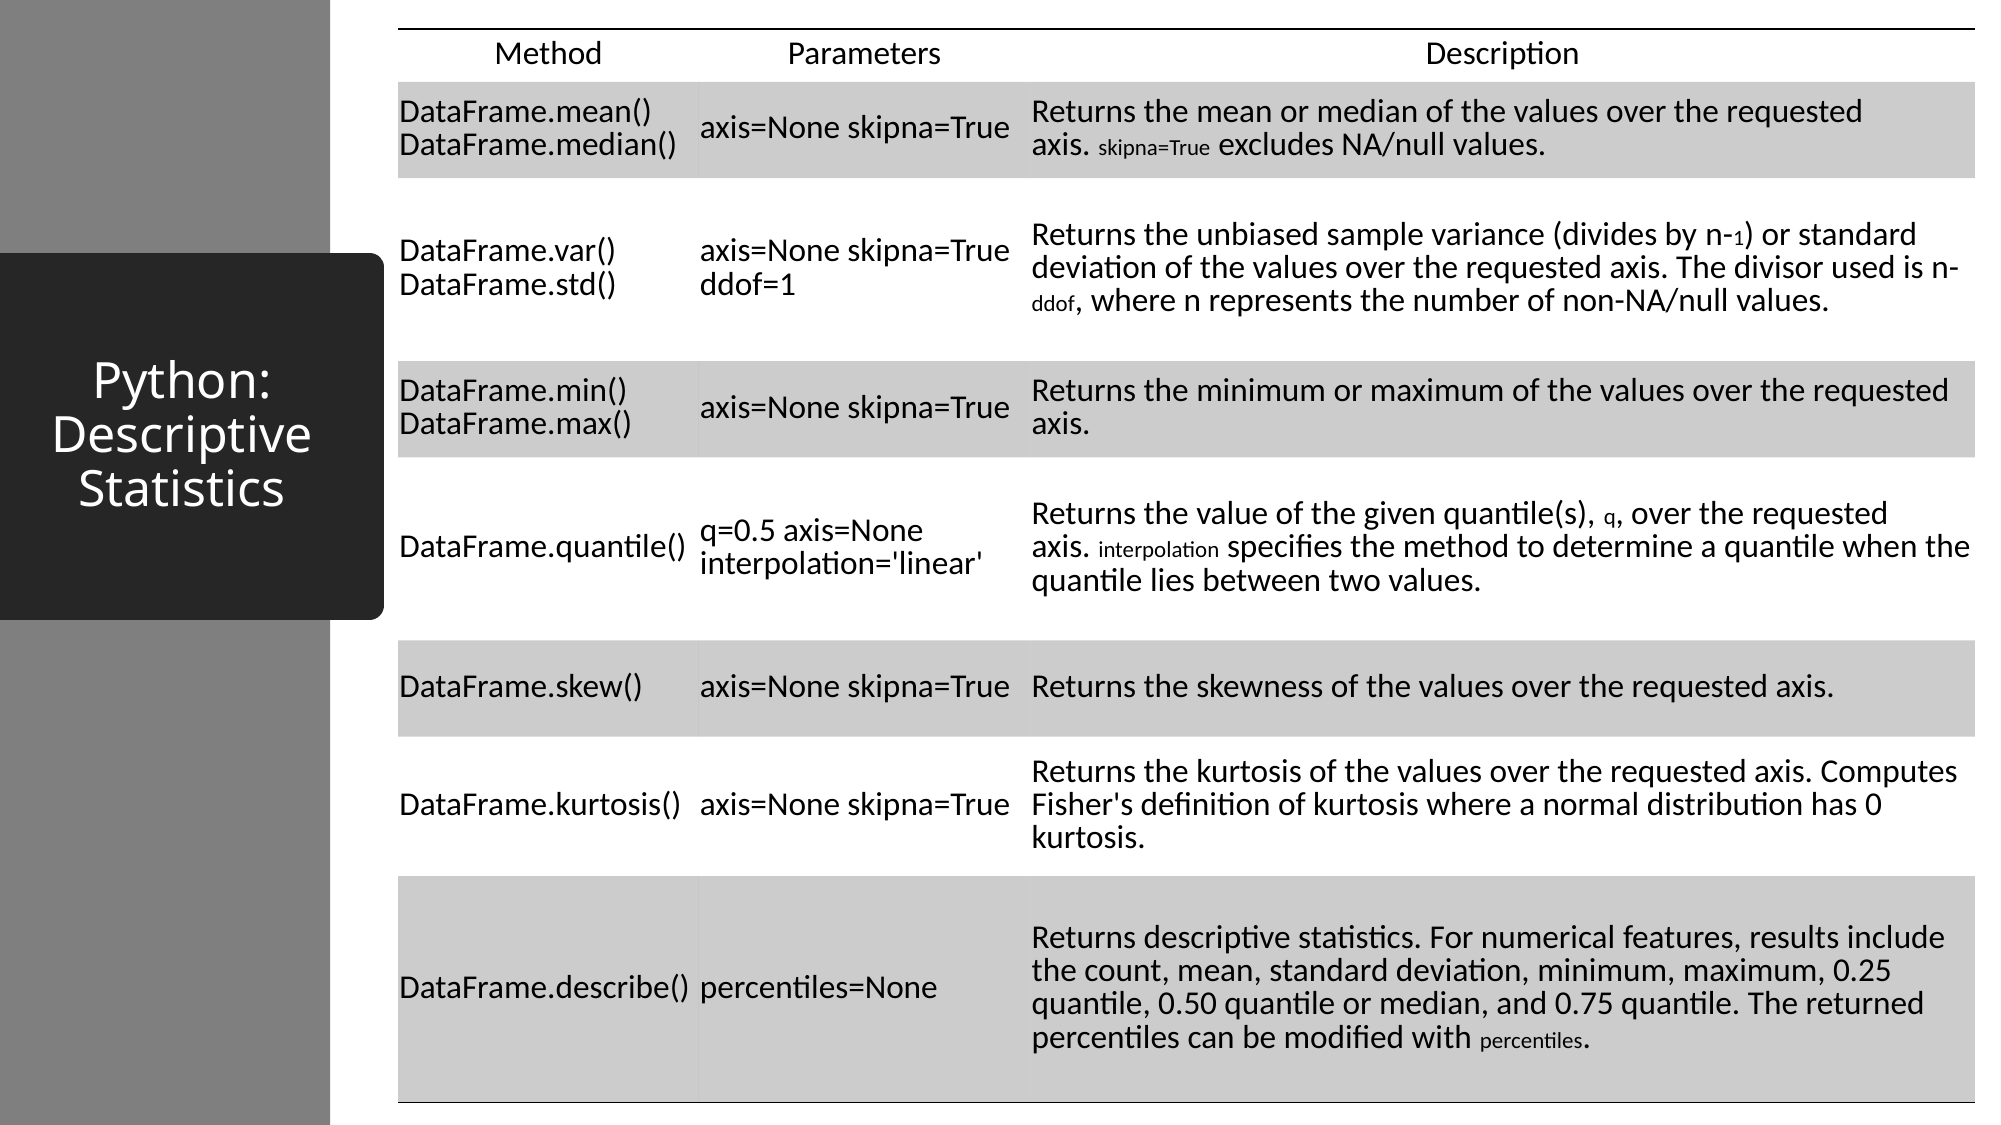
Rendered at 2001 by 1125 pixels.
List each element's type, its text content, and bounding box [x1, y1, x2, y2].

table_cell Returns descriptive statistics. For numerical features, results include the count, mean, standard deviation, minimum, maximum, 0.25 quantile, 0.50 quantile or median, and 0.75 quantile. The returned percentiles can be modified with percentiles. [1031, 876, 1975, 1102]
table_cell DataFrame.quantile() [398, 457, 699, 640]
table_cell Returns the value of the given quantile(s), q, over the requested axis. interpolation specifies the method to determine a quantile when the quantile lies between two values. [1031, 457, 1975, 640]
table_cell DataFrame.var() DataFrame.std() [398, 178, 699, 361]
table_header Parameters [699, 30, 1031, 82]
text_box [0, 606, 331, 1125]
table_cell percentiles=None [699, 876, 1031, 1102]
table_cell DataFrame.describe() [398, 876, 699, 1102]
table_cell axis=None skipna=True [699, 640, 1031, 737]
table_cell axis=None skipna=True [699, 737, 1031, 876]
table_cell Returns the unbiased sample variance (divides by n-1) or standard deviation of the values over the requested axis. The divisor used is n-ddof, where n represents the number of non-NA/null values. [1031, 178, 1975, 361]
table_cell q=0.5 axis=None interpolation='linear' [699, 457, 1031, 640]
table_cell DataFrame.skew() [398, 640, 699, 737]
table_cell Returns the kurtosis of the values over the requested axis. Computes Fisher's definition of kurtosis where a normal distribution has 0 kurtosis. [1031, 737, 1975, 876]
text_box [331, 0, 2000, 1125]
table_cell DataFrame.kurtosis() [398, 737, 699, 876]
table_cell axis=None skipna=True ddof=1 [699, 178, 1031, 361]
table_cell DataFrame.mean() DataFrame.median() [398, 82, 699, 178]
table_cell axis=None skipna=True [699, 82, 1031, 178]
table_cell DataFrame.min() DataFrame.max() [398, 361, 699, 457]
title Python: Descriptive Statistics [0, 266, 370, 606]
table_header Method [398, 30, 699, 82]
table_cell Returns the mean or median of the values over the requested axis. skipna=True excludes NA/null values. [1031, 82, 1975, 178]
table_cell Returns the skewness of the values over the requested axis. [1031, 640, 1975, 737]
table_cell axis=None skipna=True [699, 361, 1031, 457]
table_cell Returns the minimum or maximum of the values over the requested axis. [1031, 361, 1975, 457]
table_header Description [1031, 30, 1975, 82]
text_box [0, 0, 331, 266]
